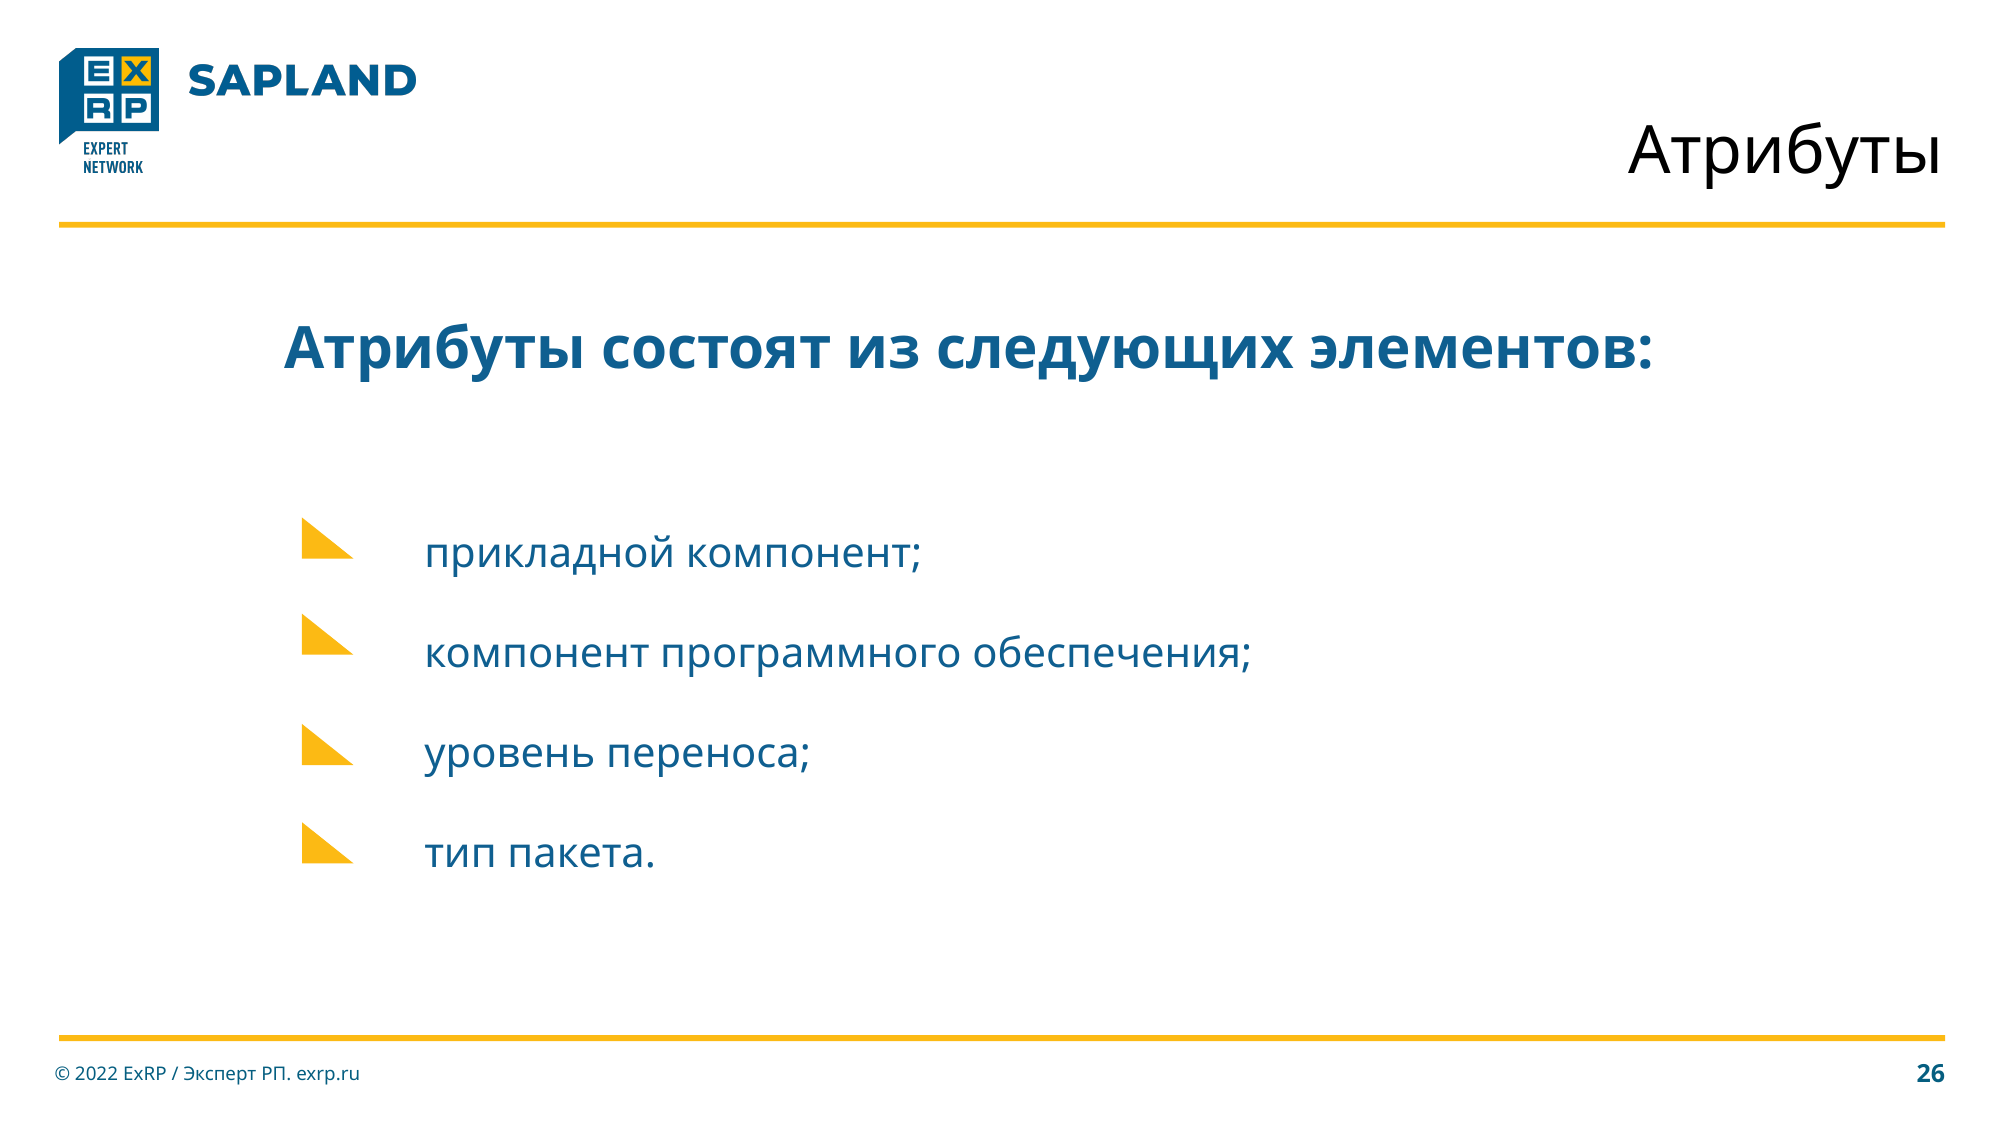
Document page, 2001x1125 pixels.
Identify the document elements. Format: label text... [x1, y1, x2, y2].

picture [122, 57, 150, 85]
picture [85, 57, 113, 85]
text_box [302, 822, 354, 864]
text_box [301, 723, 354, 766]
slide_number 26 [1862, 1044, 1961, 1105]
text_box прикладной компонент; компонент программного обеспечения; уровень переноса; тип пакета. [409, 468, 1350, 883]
picture [104, 163, 108, 173]
picture [59, 48, 74, 60]
title Атрибуты [1572, 115, 1959, 198]
text_box [301, 517, 354, 559]
picture [85, 94, 113, 122]
text_box Атрибуты состоят из следующих элементов: [272, 317, 1686, 389]
footer © 2022 ExRP / Эксперт РП. exrp.ru [39, 1042, 468, 1103]
picture [122, 94, 150, 122]
text_box [301, 613, 354, 655]
picture [59, 132, 159, 173]
picture [189, 64, 416, 96]
